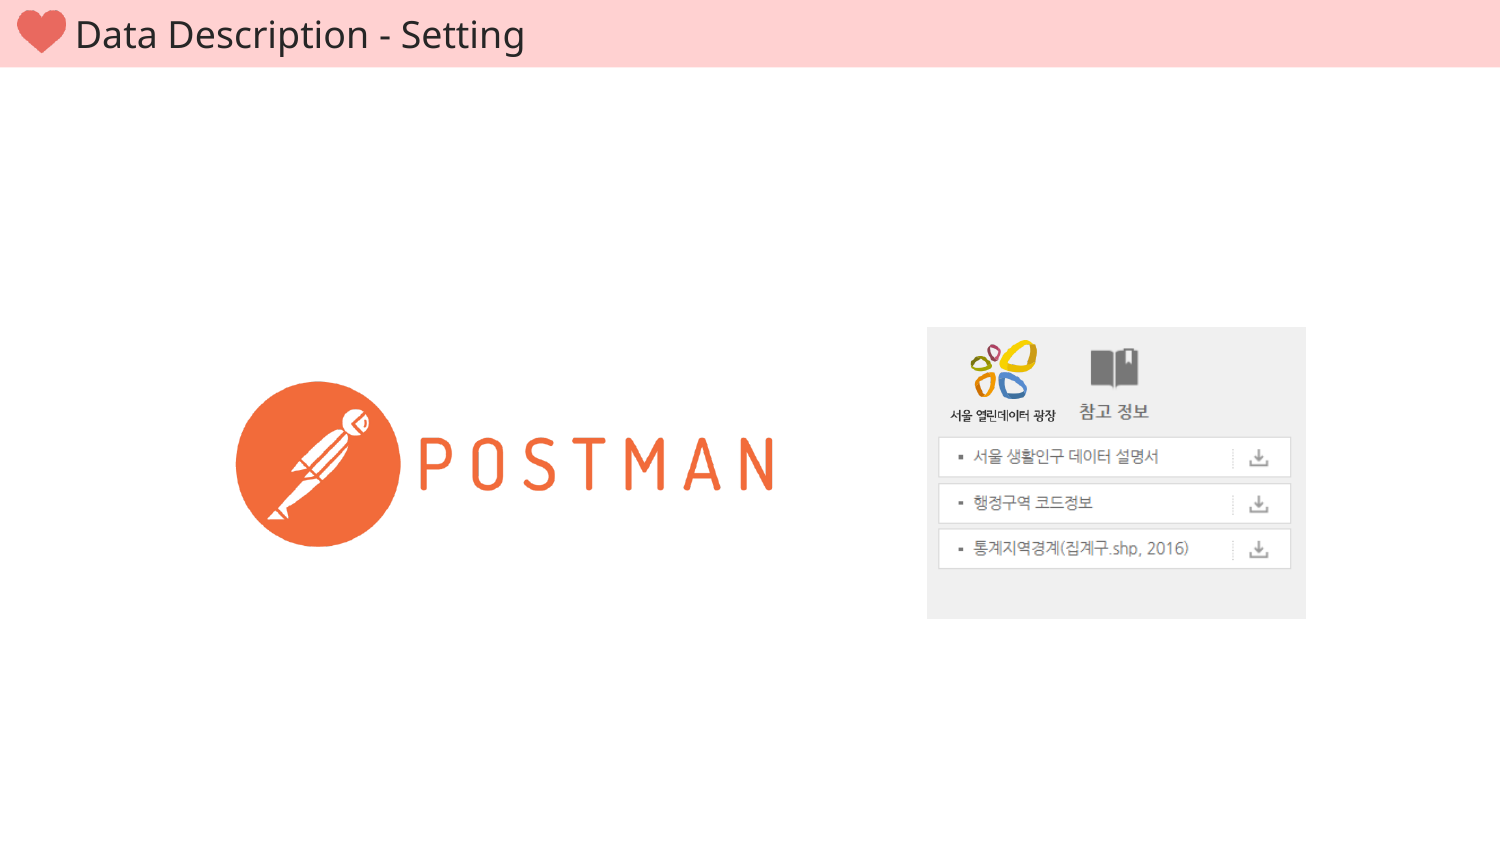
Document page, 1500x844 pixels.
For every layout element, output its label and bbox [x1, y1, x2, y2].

text_box [17, 3, 541, 65]
text_box [926, 327, 1306, 619]
text_box [0, 0, 1500, 70]
picture [194, 340, 813, 588]
